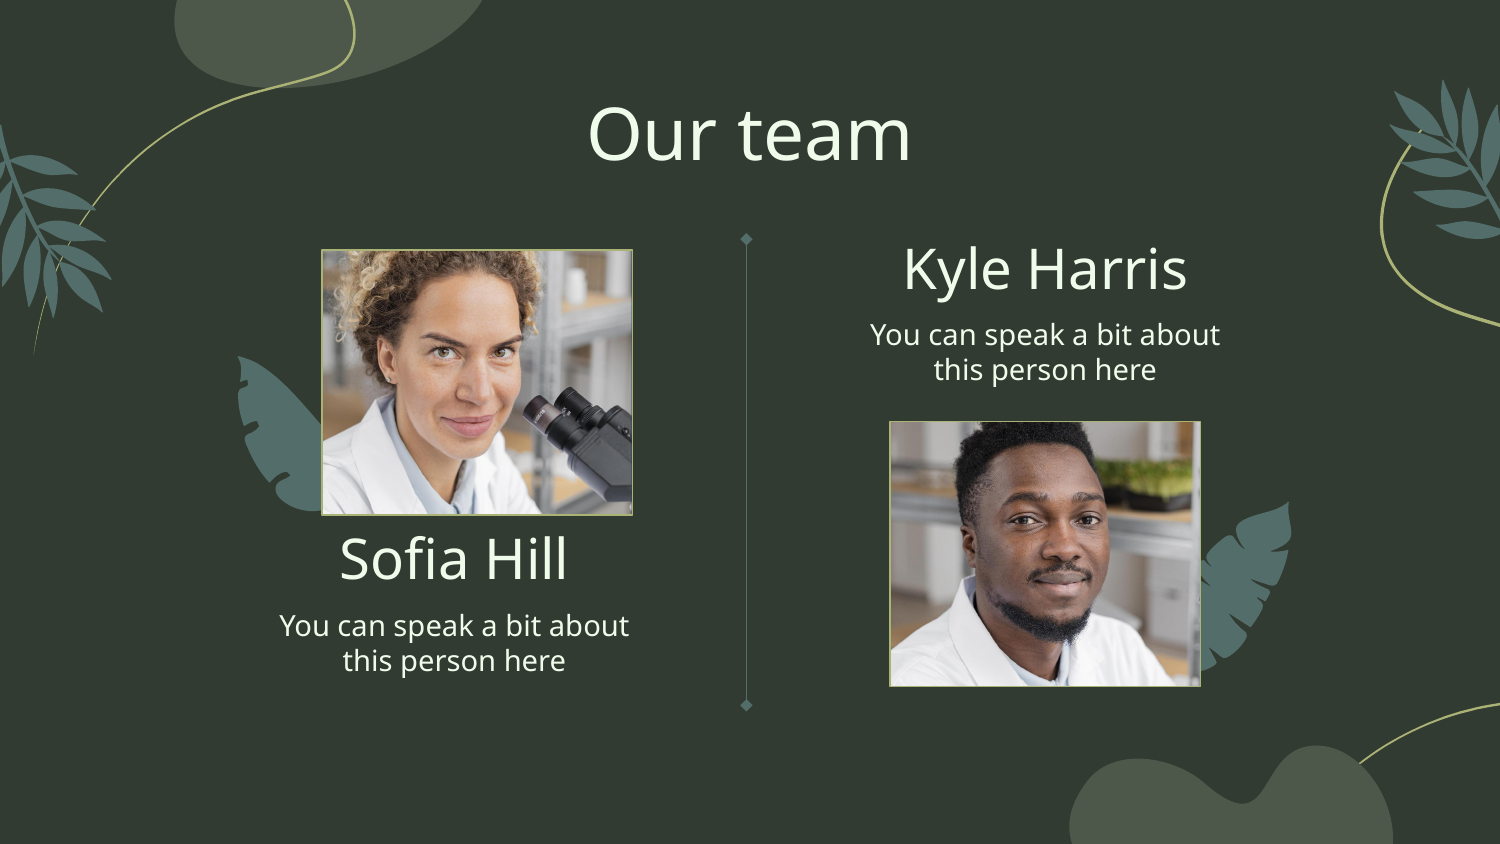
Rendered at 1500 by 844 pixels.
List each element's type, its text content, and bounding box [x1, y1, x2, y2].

subtitle Sofia Hill [249, 541, 661, 591]
subtitle Kyle Harris [839, 250, 1251, 301]
text_box [237, 356, 317, 512]
subtitle You can speak a bit about this person here [839, 301, 1251, 396]
subtitle You can speak a bit about this person here [249, 591, 661, 686]
text_box [1205, 501, 1292, 671]
title Our team [118, 72, 1382, 167]
picture [322, 250, 632, 515]
picture [890, 421, 1201, 687]
